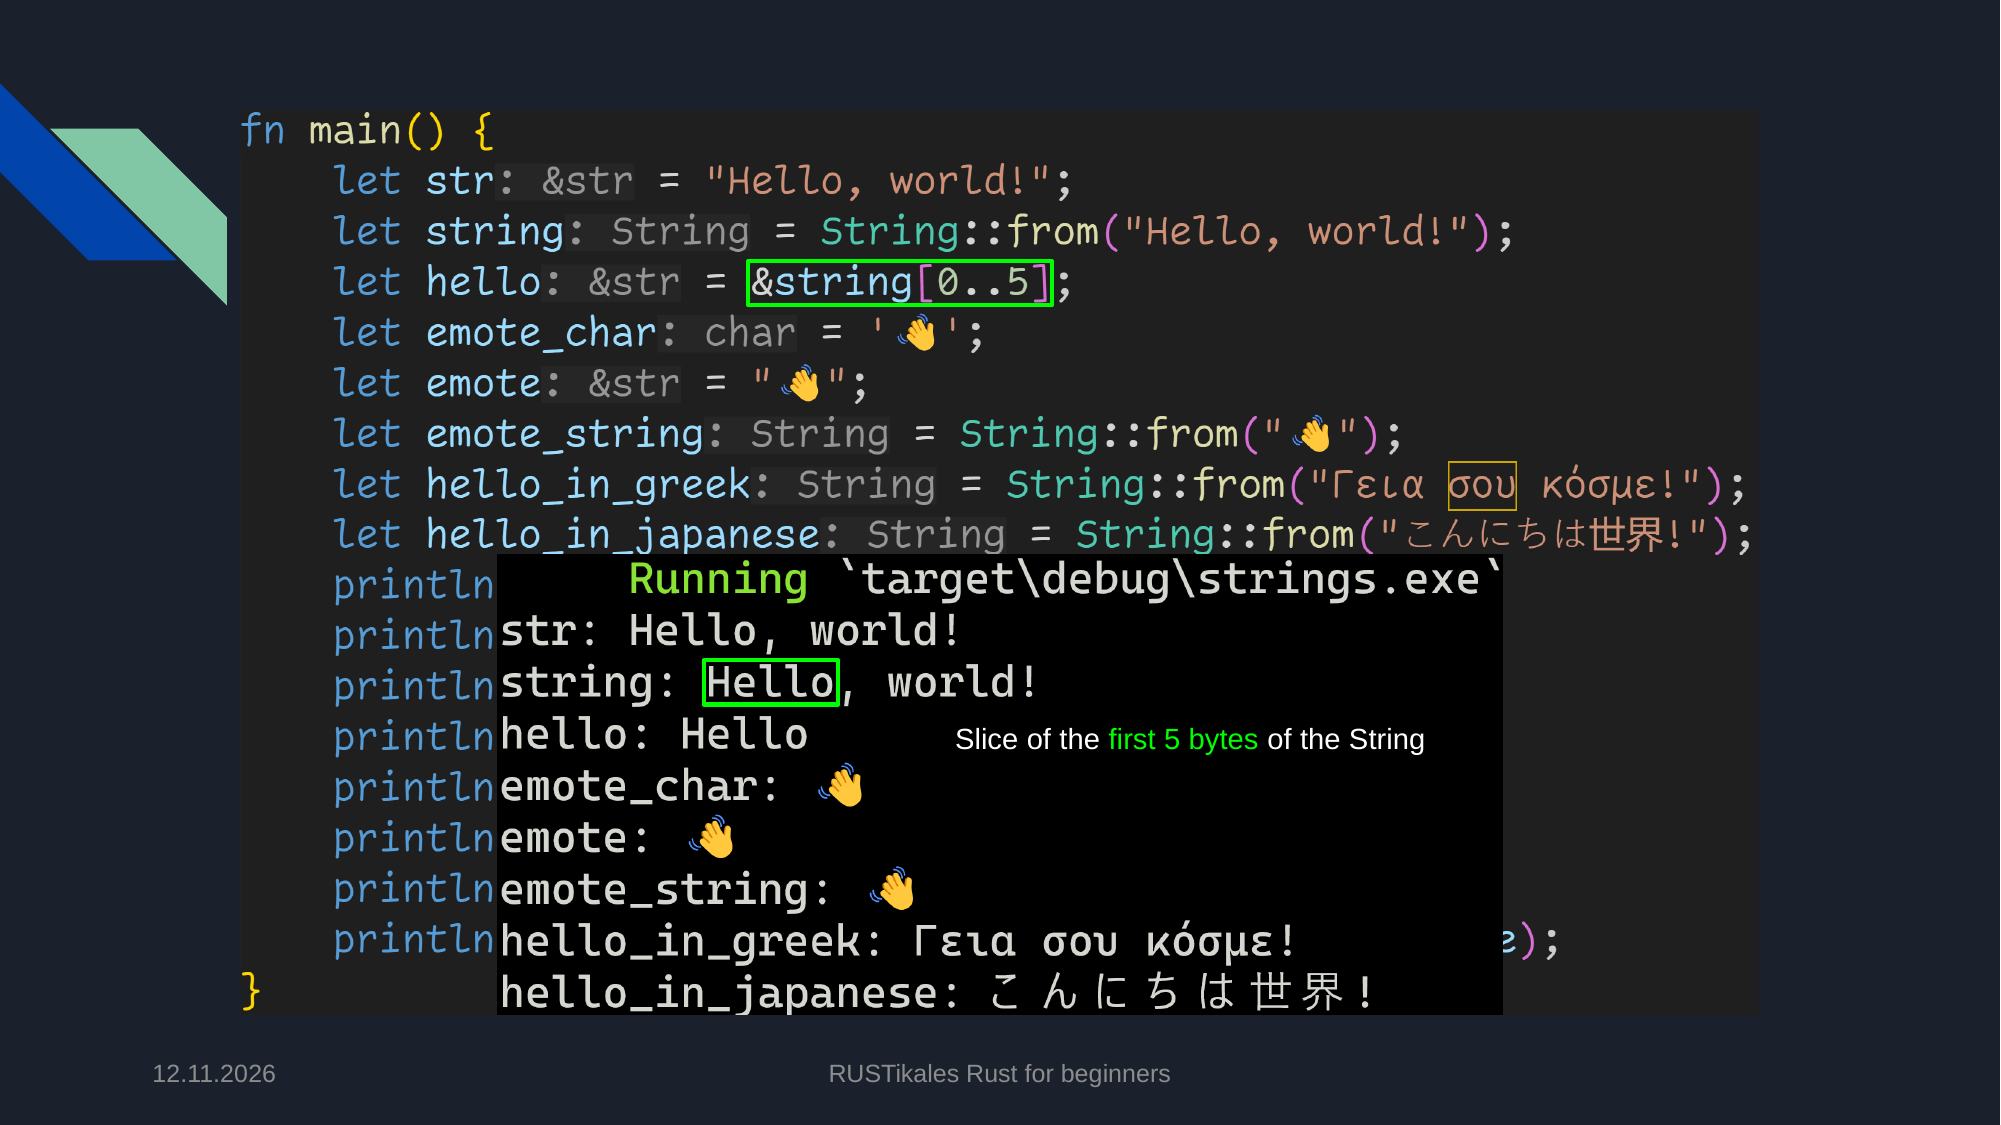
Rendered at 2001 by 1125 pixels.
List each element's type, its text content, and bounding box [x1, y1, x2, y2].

footer RUSTikales Rust for beginners [662, 1042, 1338, 1103]
picture [241, 110, 1759, 1015]
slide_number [137, 1042, 588, 1103]
